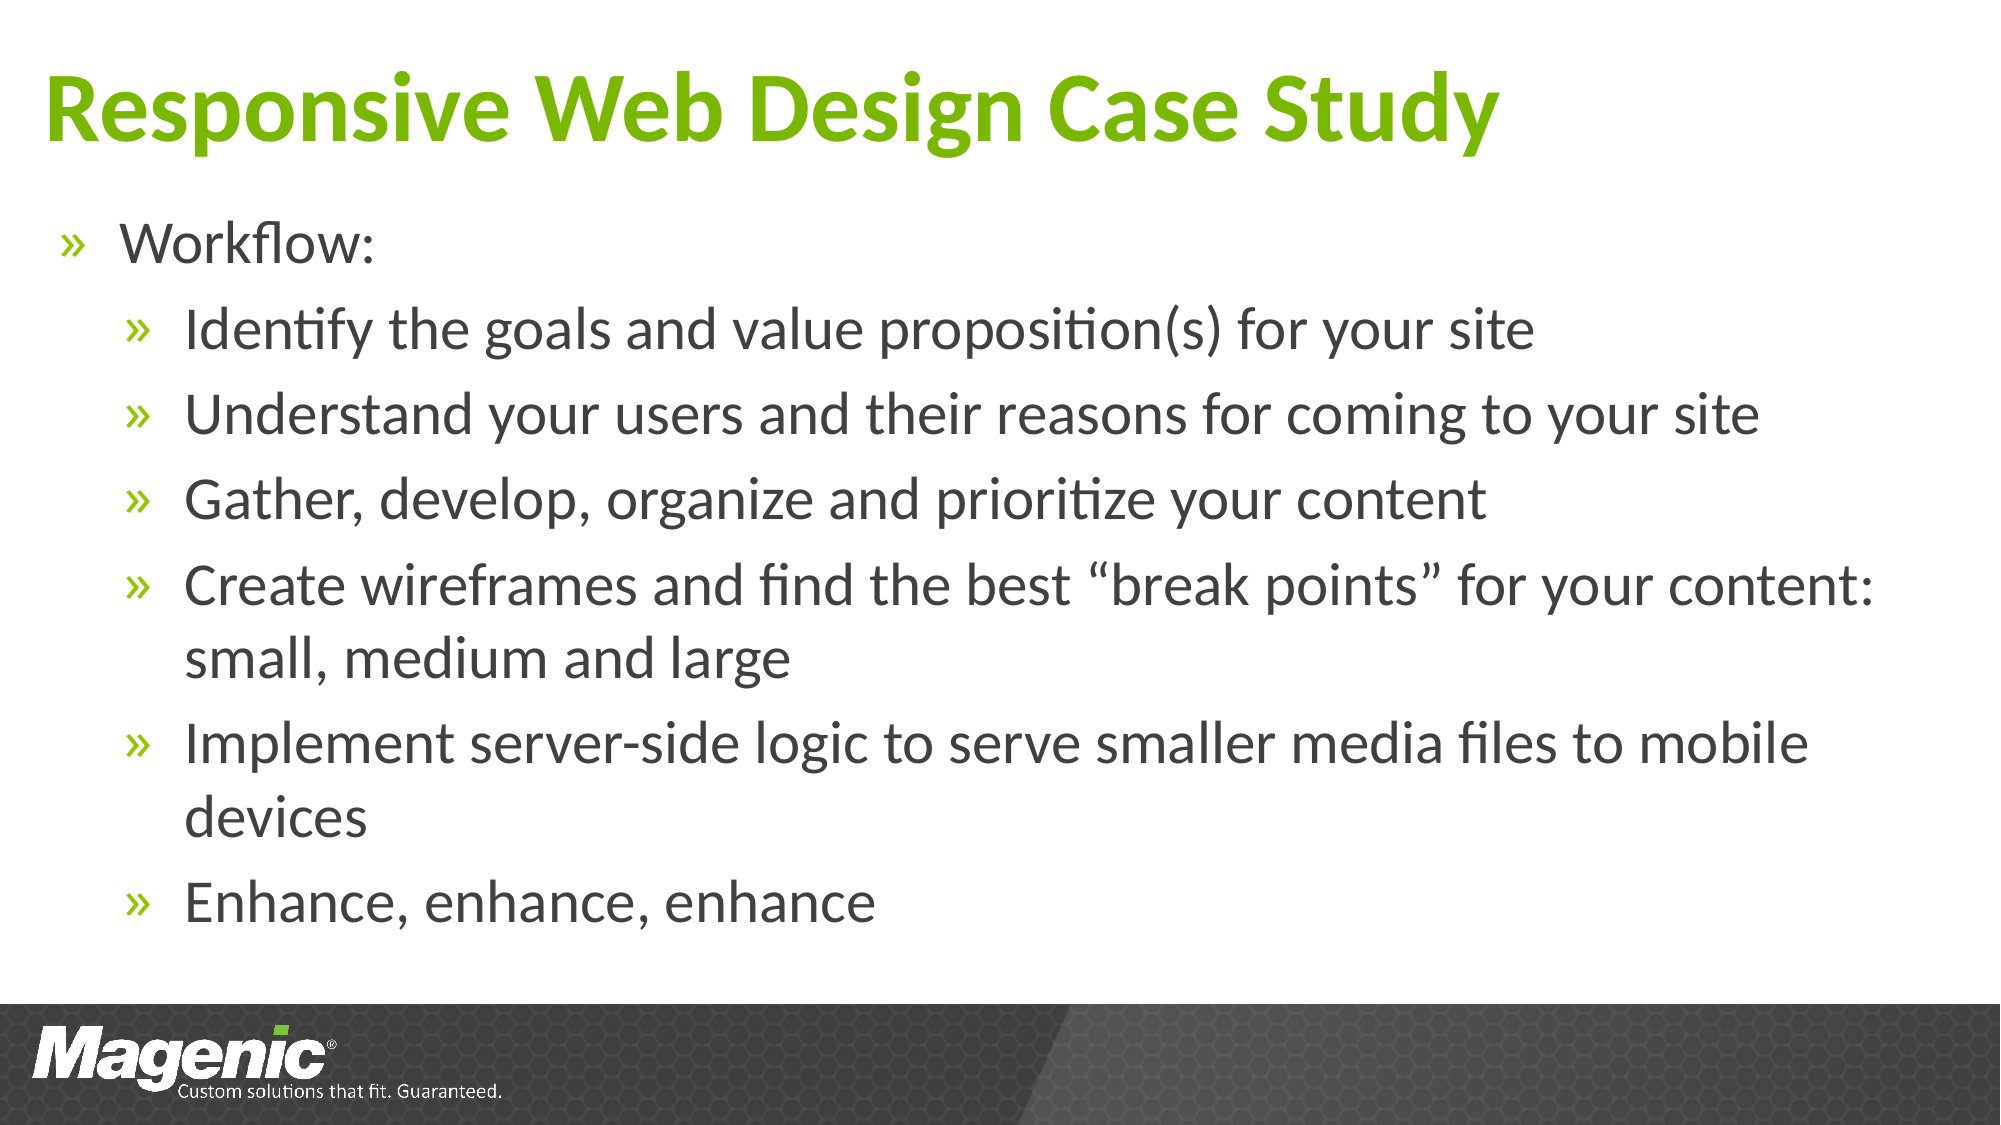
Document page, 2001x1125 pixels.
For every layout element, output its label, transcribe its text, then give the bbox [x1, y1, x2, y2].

title Responsive Web Design Case Study [29, 34, 1970, 195]
list Workflow: Identify the goals and value proposition(s) for your site Understand your users and their reasons for coming to your site Gather, develop, organize and prioritize your content Create wireframes and find the best “break points” for your content: small, medium and large Implement server-side logic to serve smaller media files to mobile devices Enhance, enhance, enhance [29, 195, 1970, 957]
picture [0, 1004, 2000, 1125]
